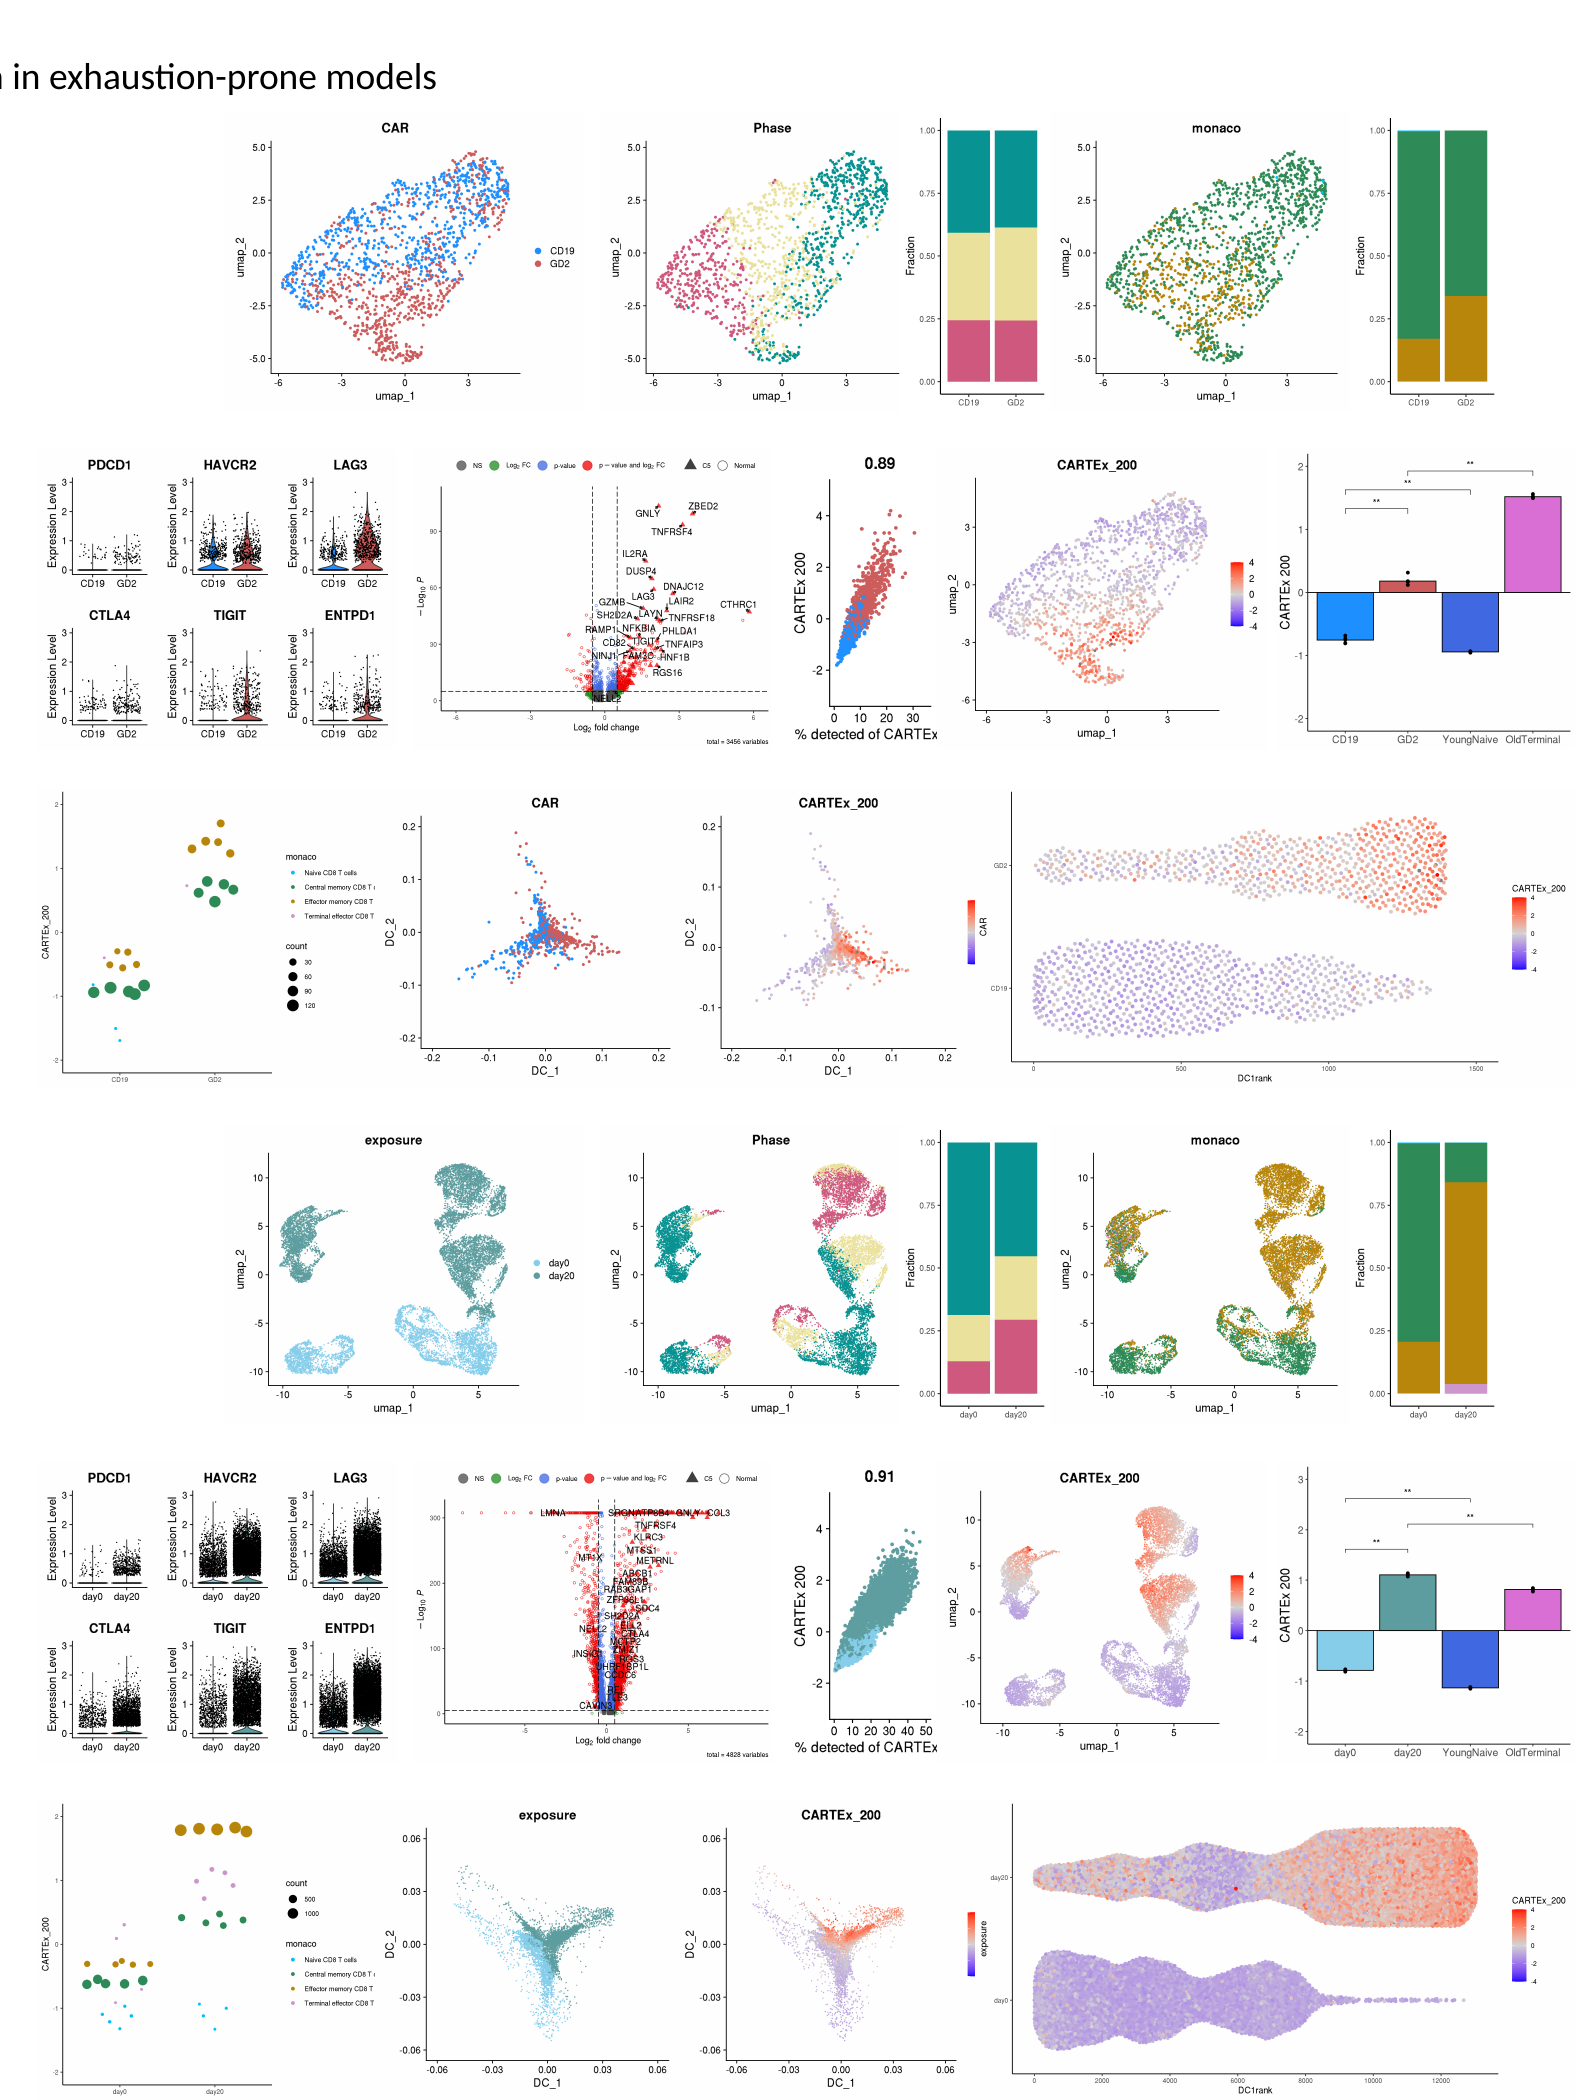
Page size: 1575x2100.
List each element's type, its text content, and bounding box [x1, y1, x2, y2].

picture [224, 112, 586, 413]
picture [37, 1462, 398, 1763]
picture [787, 1462, 1268, 1763]
picture [412, 449, 773, 751]
picture [224, 1124, 586, 1426]
picture [599, 1124, 1501, 1426]
picture [787, 449, 1268, 751]
picture [412, 1462, 773, 1763]
picture [37, 1799, 1575, 2100]
text_box CARTEx project Figure 5. Validation in exhaustion-prone models [0, 0, 453, 105]
picture [1274, 1462, 1575, 1763]
picture [37, 787, 1575, 1088]
picture [599, 112, 1501, 413]
picture [37, 449, 398, 751]
picture [1274, 449, 1575, 751]
